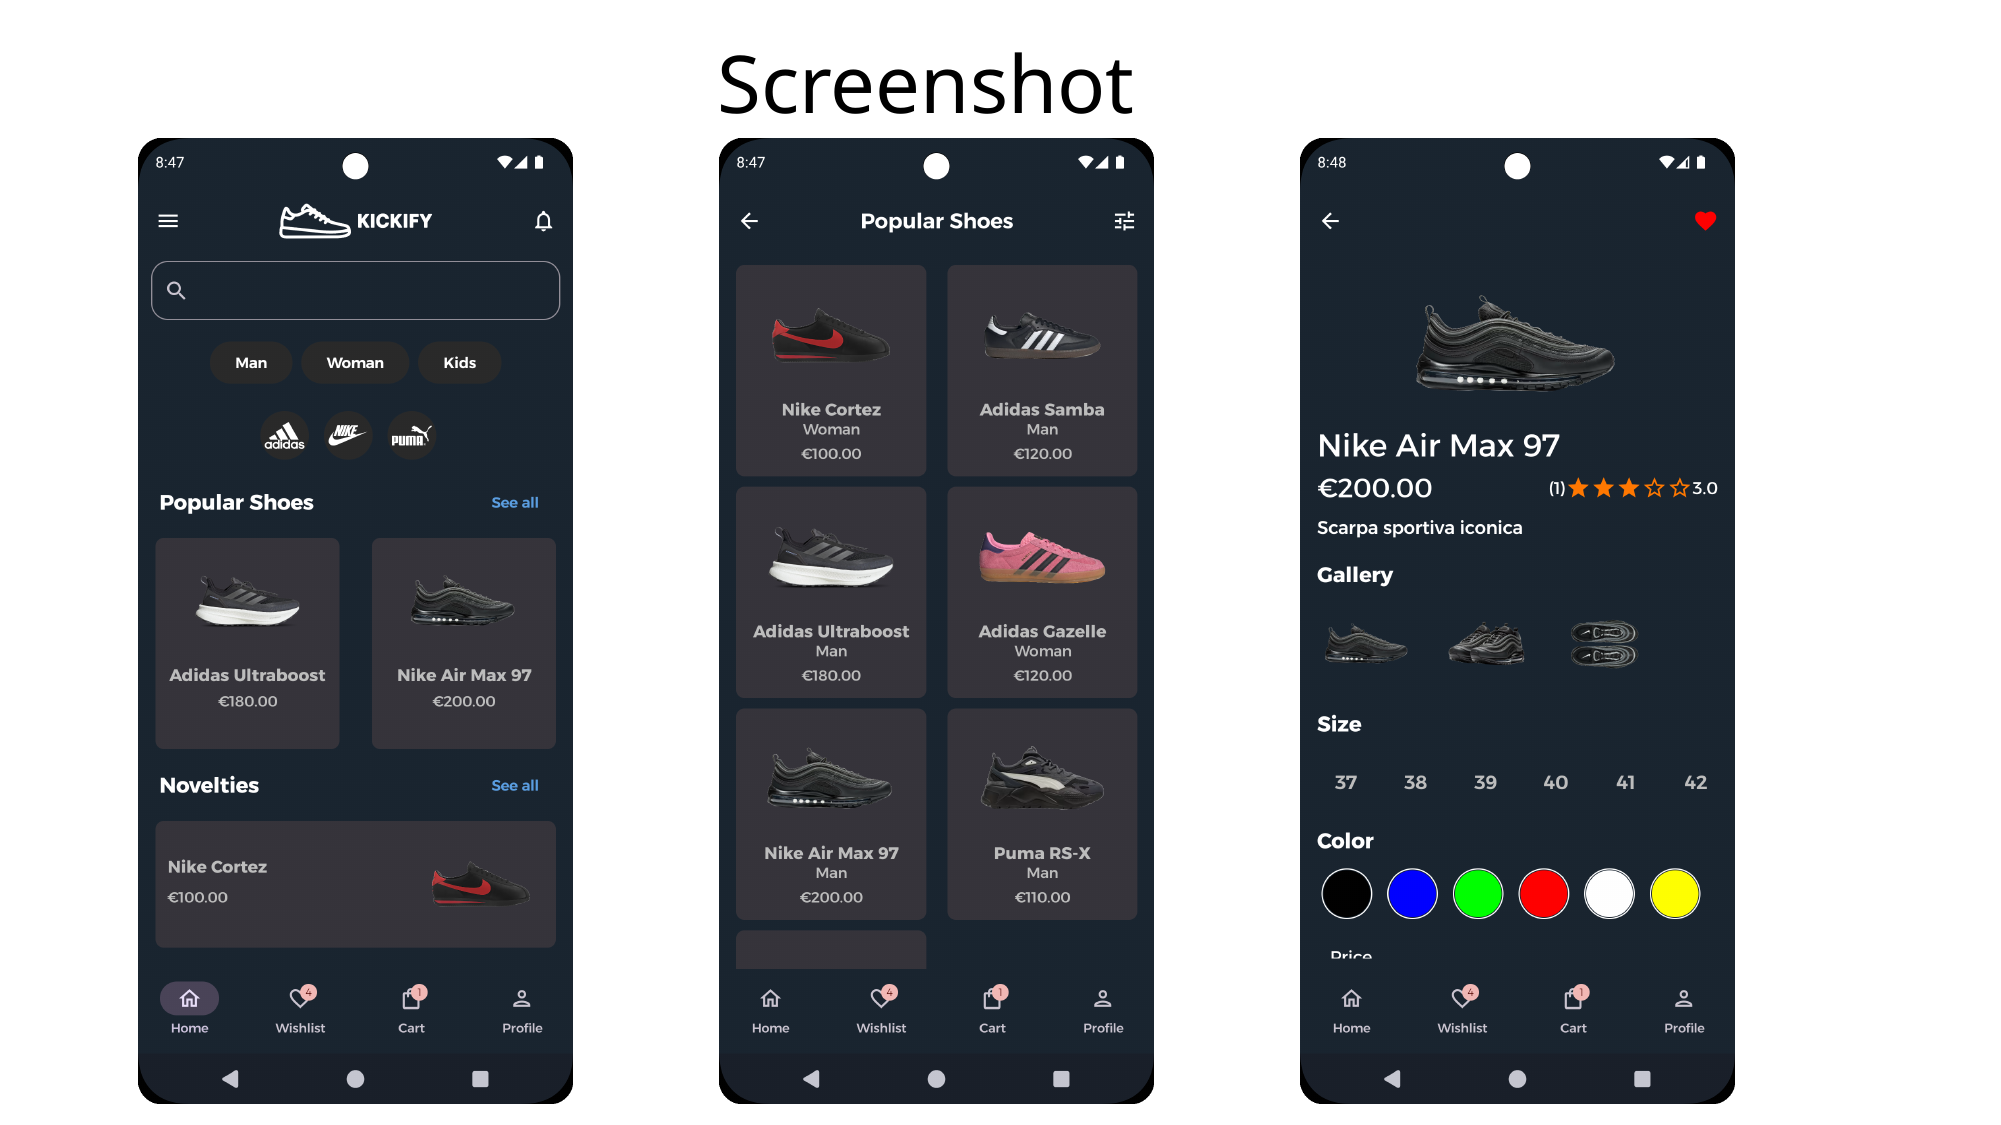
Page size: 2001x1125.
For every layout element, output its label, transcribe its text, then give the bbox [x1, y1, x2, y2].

title Screenshot [36, 36, 1816, 139]
picture [718, 137, 1155, 1105]
picture [1299, 137, 1736, 1105]
picture [137, 137, 574, 1105]
